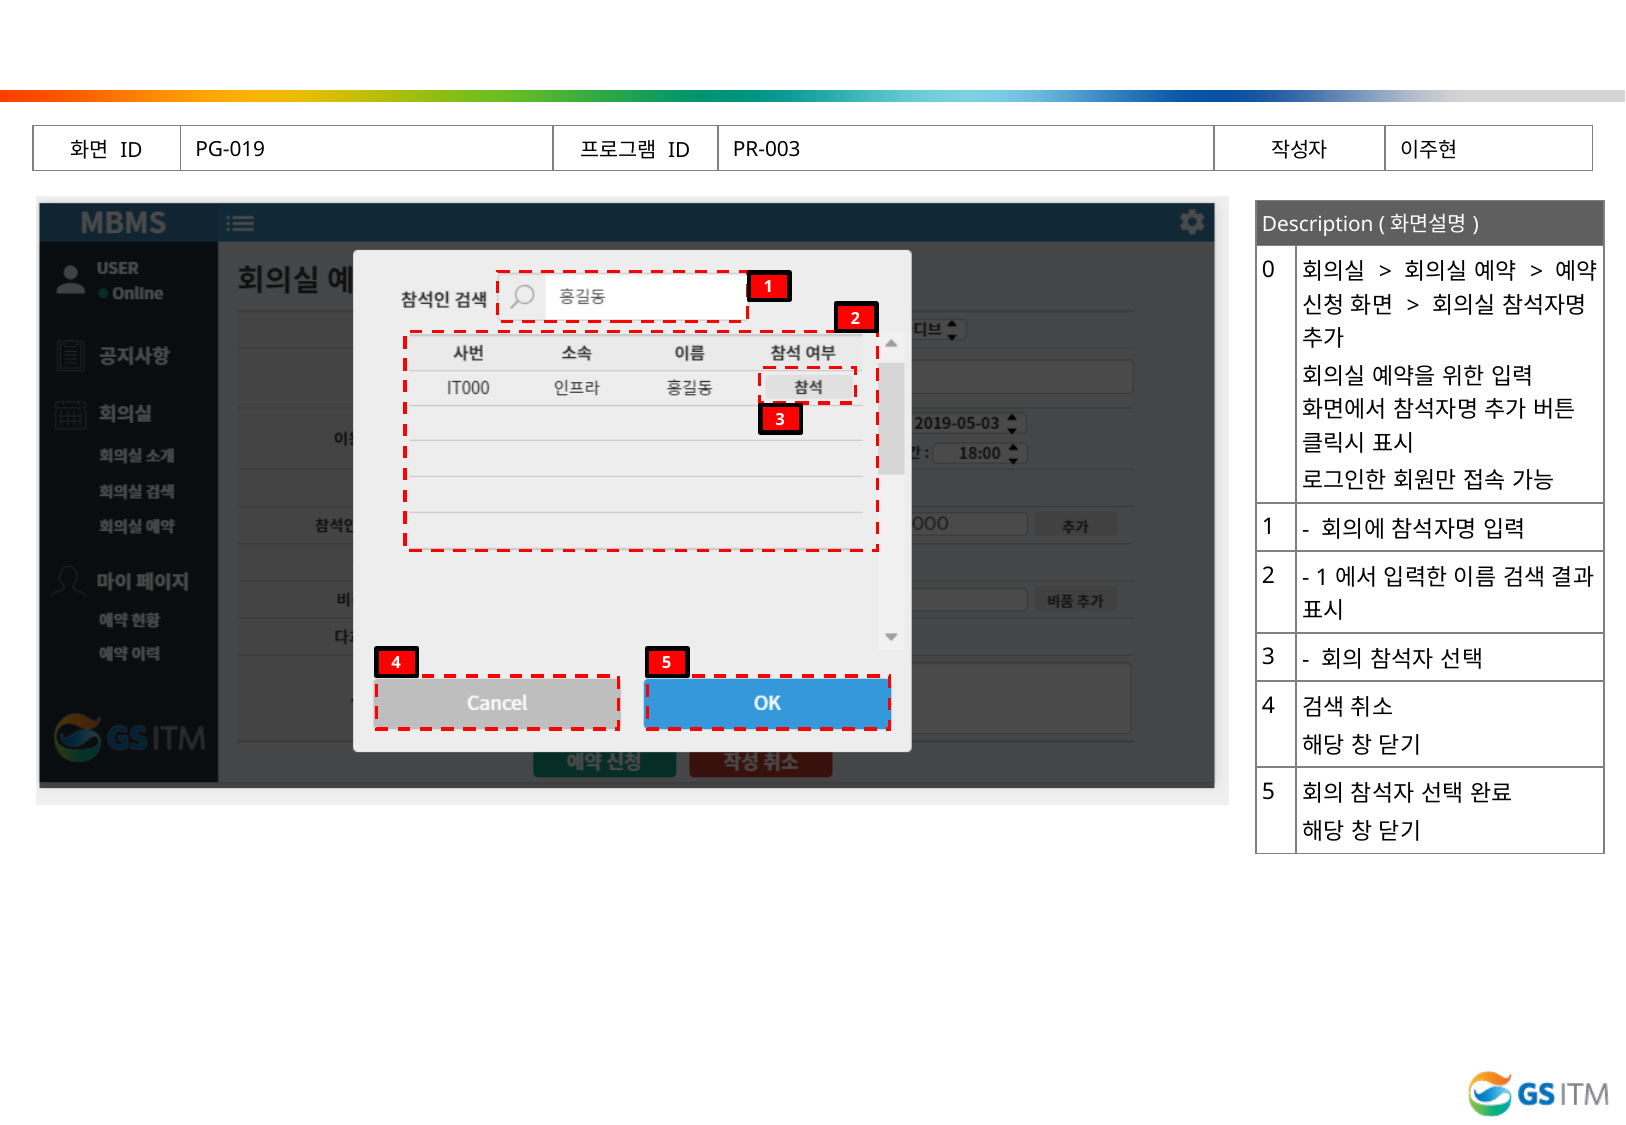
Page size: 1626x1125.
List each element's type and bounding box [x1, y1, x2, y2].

picture [36, 195, 1230, 805]
picture [1467, 1070, 1610, 1118]
table_header [554, 126, 717, 170]
table_cell [1297, 504, 1603, 550]
table_header [1257, 201, 1603, 245]
table_cell [1257, 634, 1295, 680]
table_cell [1257, 682, 1295, 766]
table_header [719, 126, 1213, 170]
table_cell [1297, 552, 1603, 632]
table_cell [1297, 634, 1603, 680]
table_cell [1297, 246, 1603, 502]
table_header [181, 126, 552, 170]
table_header [1215, 126, 1384, 170]
table_cell [1297, 768, 1603, 853]
table_header [1386, 126, 1592, 170]
table_header [34, 126, 180, 170]
table_cell [1257, 246, 1295, 502]
table_cell [1257, 552, 1295, 632]
table_cell [1257, 504, 1295, 550]
picture [0, 90, 1625, 102]
table_cell [1257, 768, 1295, 853]
table_cell [1297, 682, 1603, 766]
